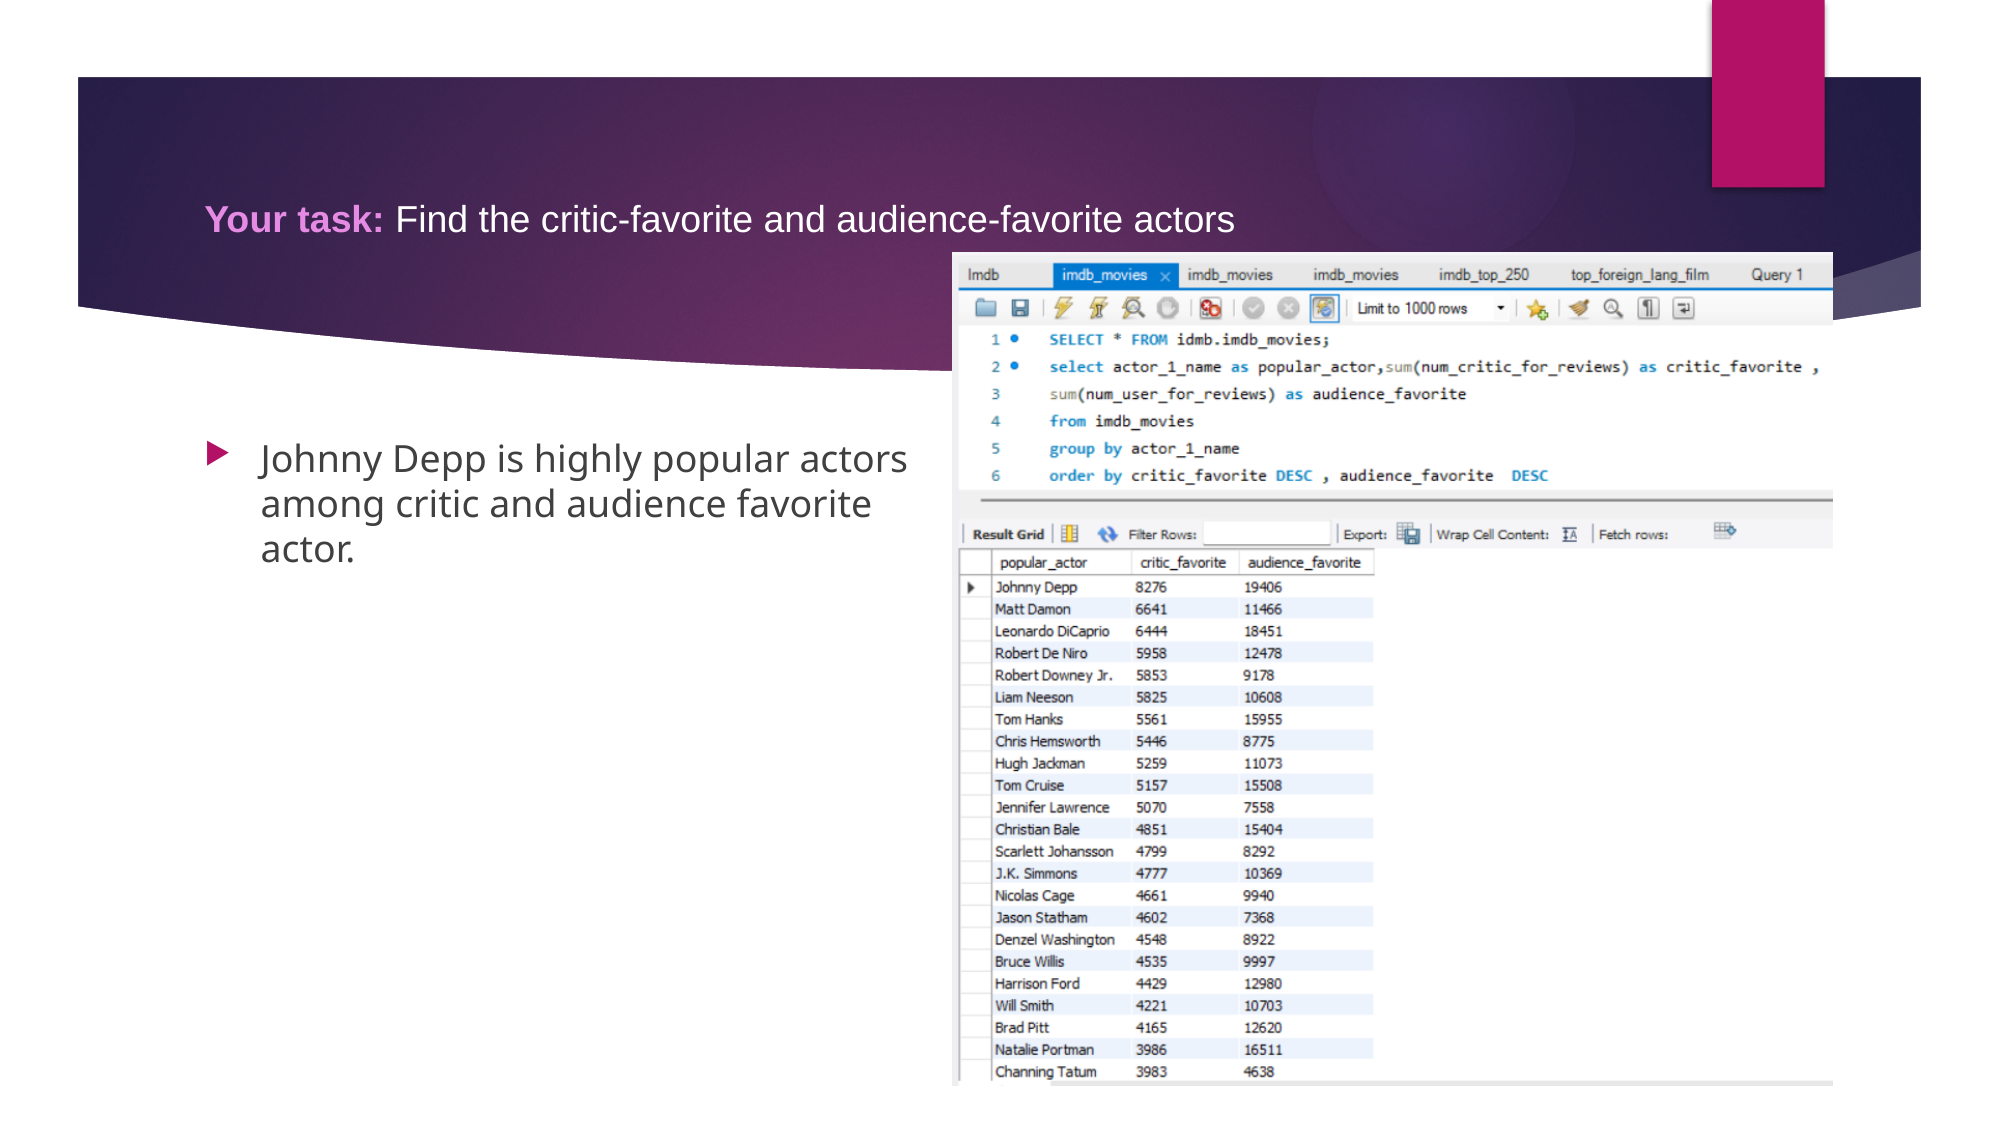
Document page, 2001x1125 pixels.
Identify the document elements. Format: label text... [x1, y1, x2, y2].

title Your task: Find the critic-favorite and audience-favorite actors [189, 159, 1627, 276]
picture [952, 251, 1833, 1086]
list Johnny Depp is highly popular actors among critic and audience favorite actor. [189, 427, 930, 966]
